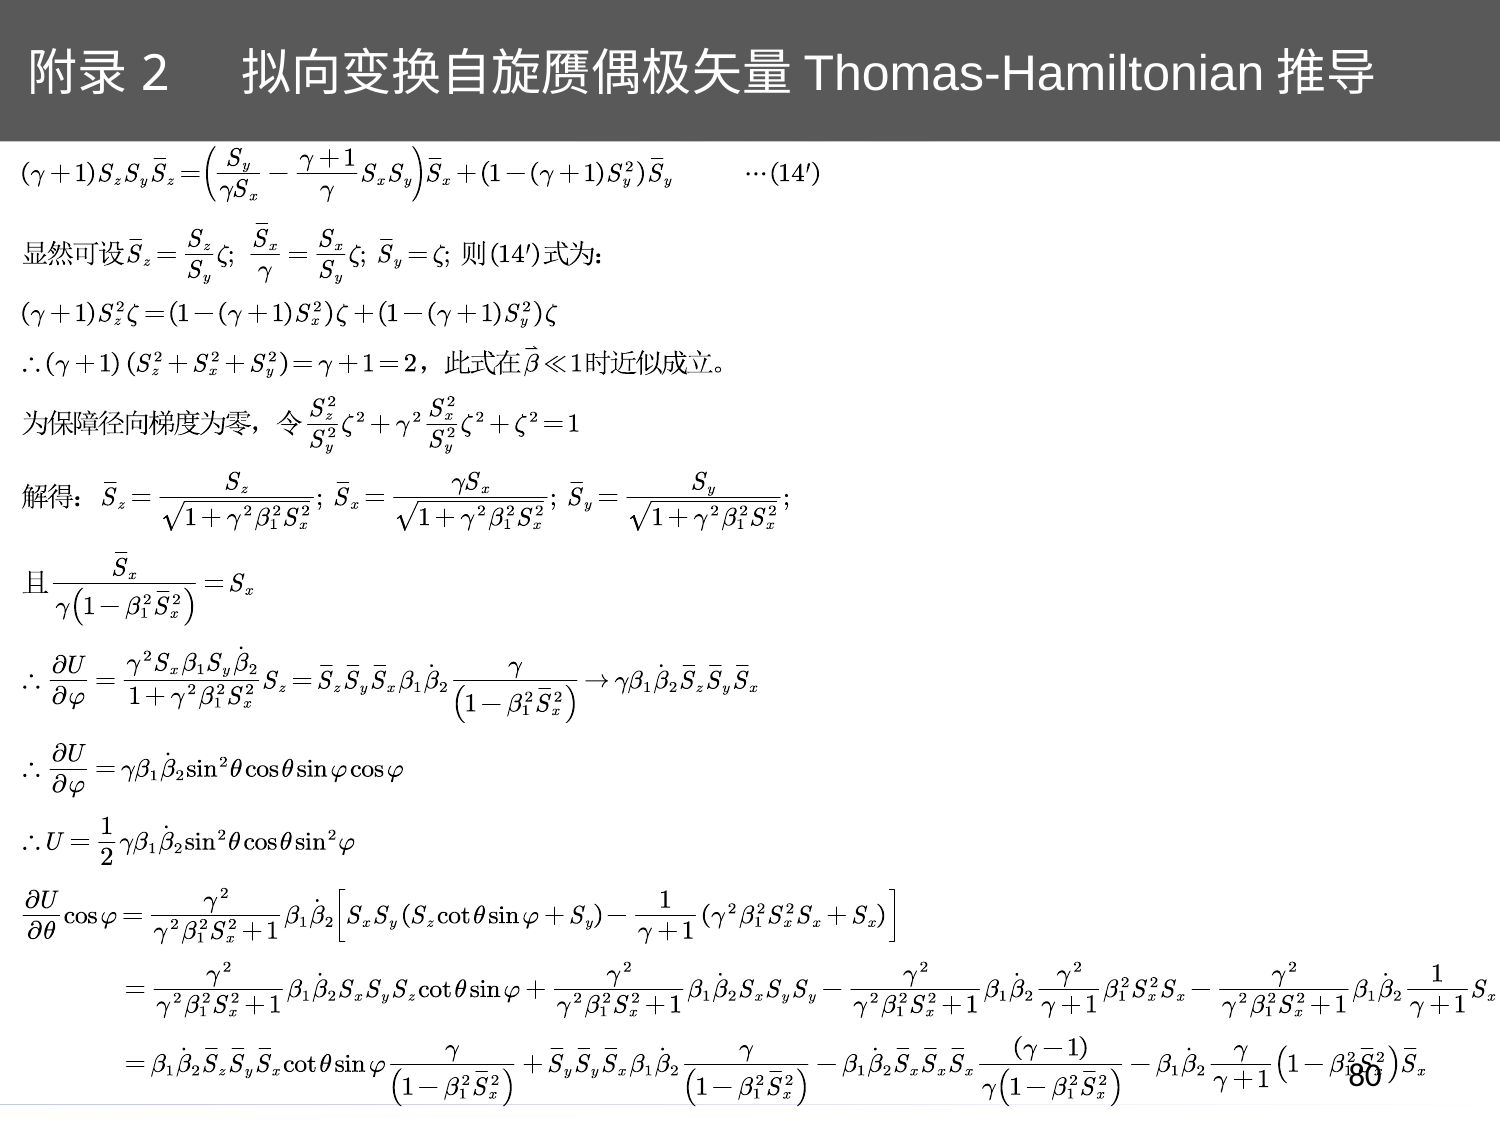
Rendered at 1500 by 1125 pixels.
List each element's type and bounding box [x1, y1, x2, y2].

text_box [17, 140, 1500, 1115]
